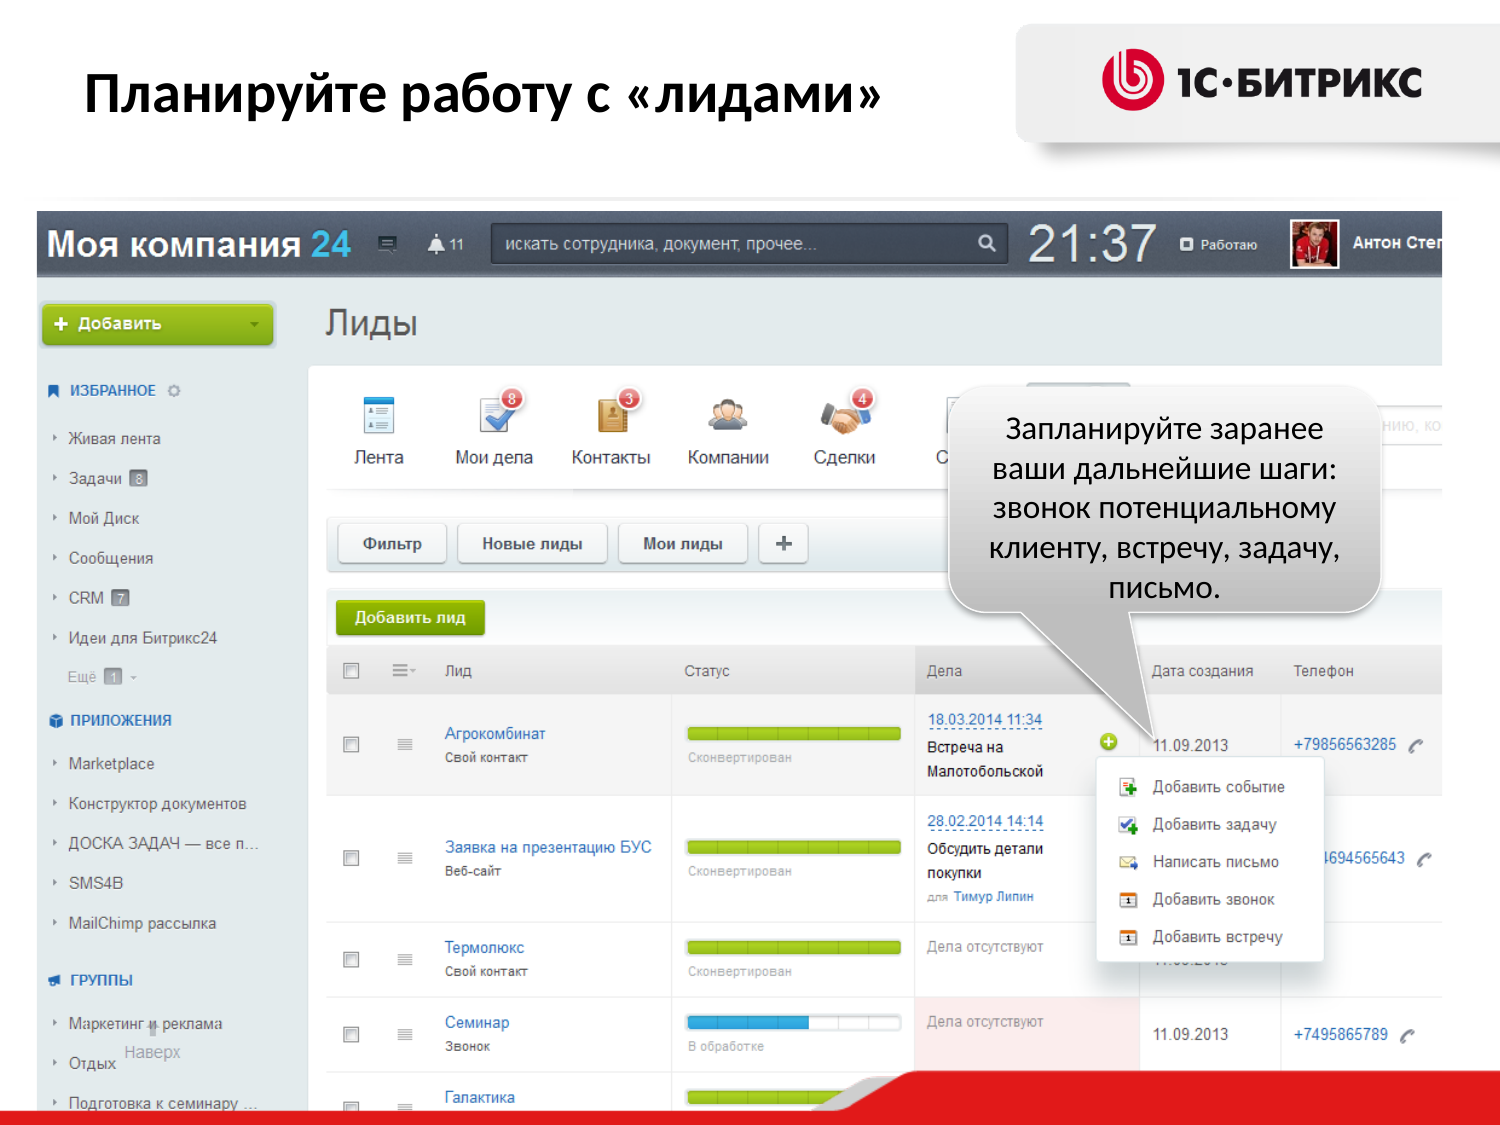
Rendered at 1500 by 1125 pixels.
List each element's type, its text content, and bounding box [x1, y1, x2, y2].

picture [17, 197, 1481, 202]
picture [997, 1, 1500, 179]
picture [0, 211, 1500, 1125]
text_box Планируйте работу с «лидами» [69, 20, 992, 159]
